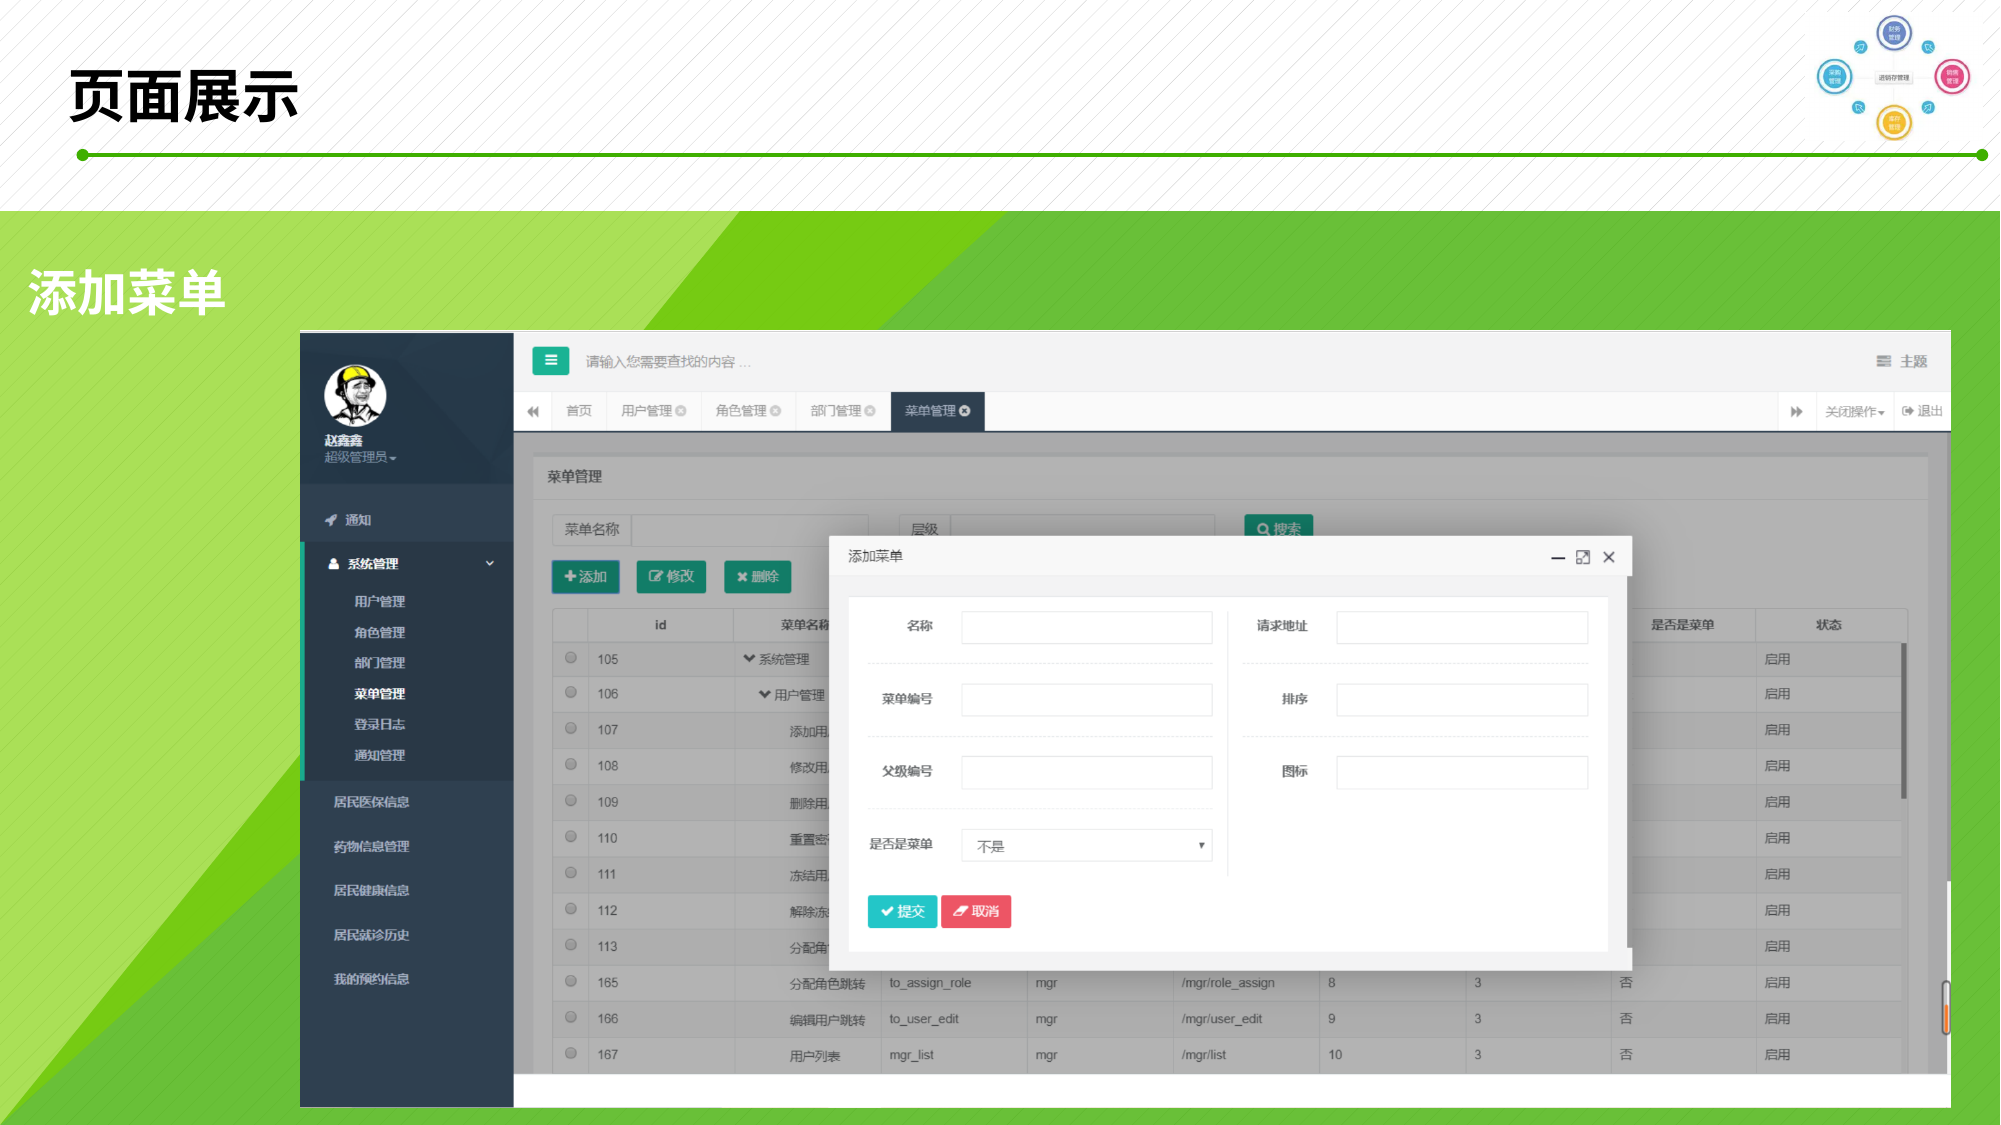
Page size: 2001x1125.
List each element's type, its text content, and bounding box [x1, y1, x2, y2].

text_box [0, 210, 1010, 1125]
list 页面展示 [52, 41, 558, 156]
picture [1805, 12, 1983, 141]
text_box [2, 210, 2000, 1125]
text_box 添加菜单 [13, 254, 301, 330]
picture [300, 330, 1951, 1108]
